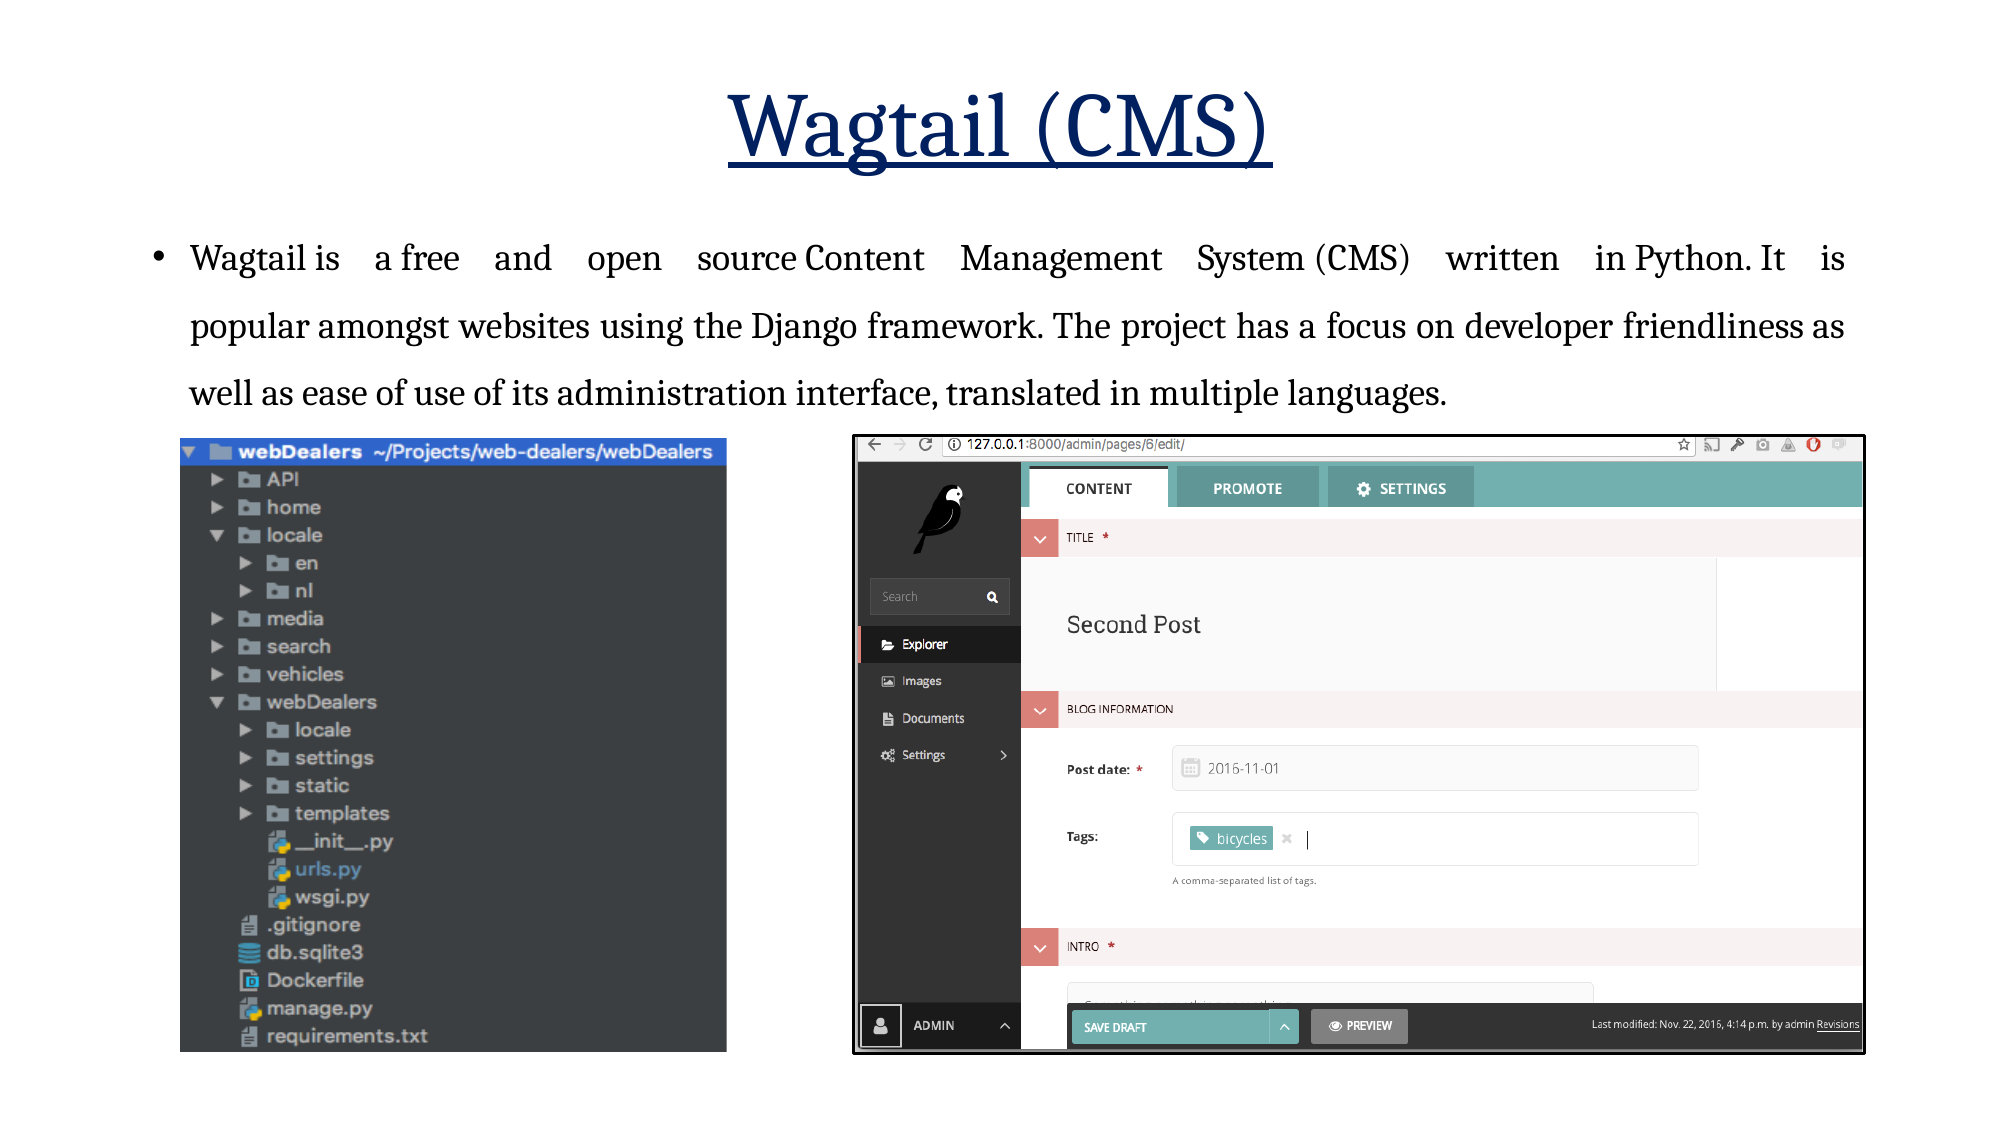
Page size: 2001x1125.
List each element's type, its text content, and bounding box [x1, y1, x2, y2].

list Wagtail is a free and open source Content Management System (CMS) written in Python. It is popular amongst websites using the Django framework. The project has a focus on developer friendliness as well as ease of use of its administration interface, translated in multiple languages. [137, 203, 1863, 851]
title Wagtail (CMS) [137, 49, 1863, 203]
picture [180, 436, 727, 1052]
picture [854, 436, 1863, 1053]
